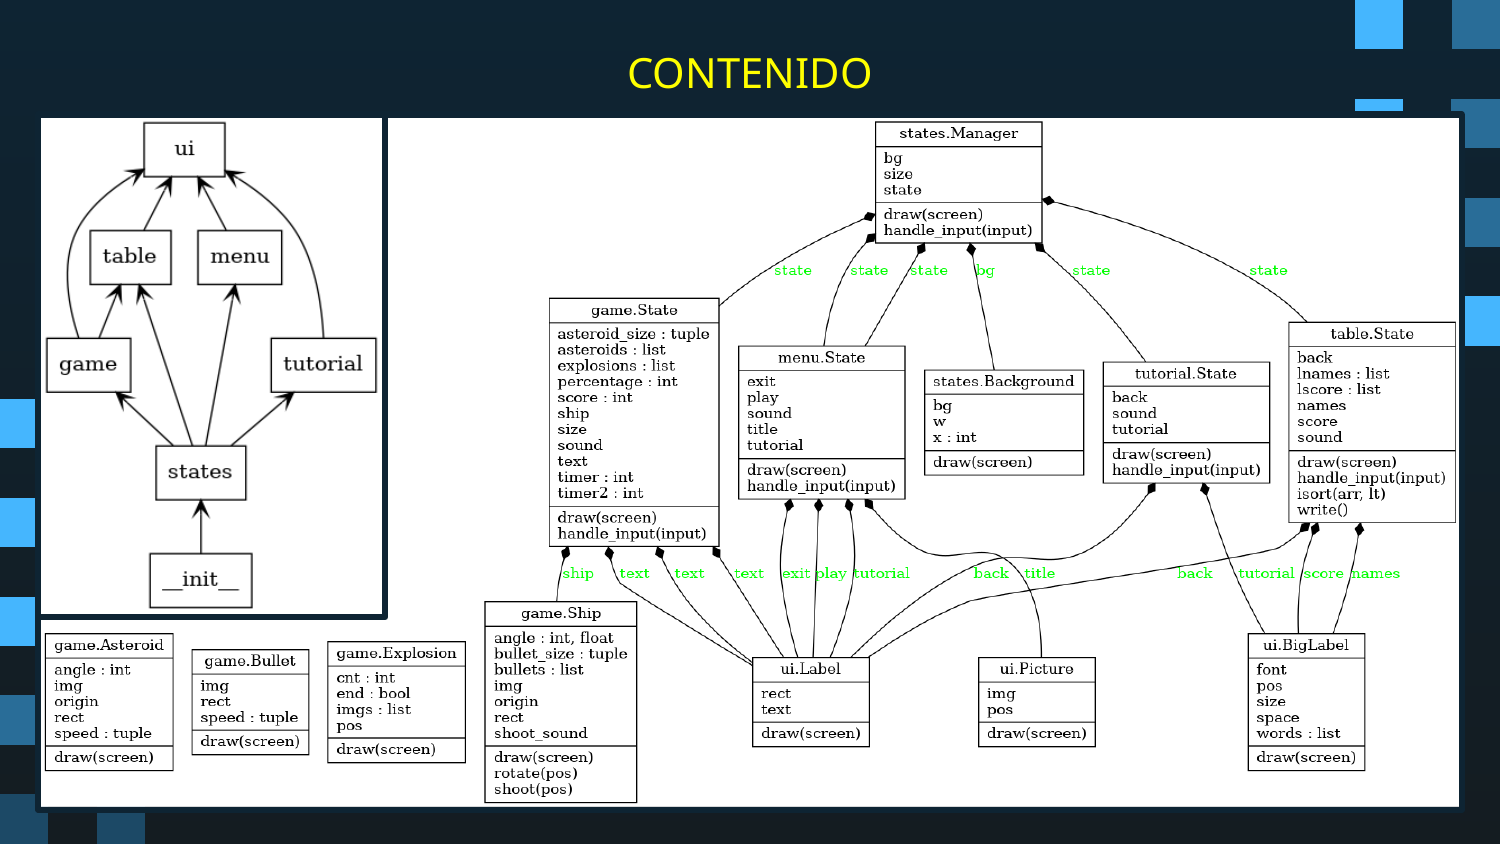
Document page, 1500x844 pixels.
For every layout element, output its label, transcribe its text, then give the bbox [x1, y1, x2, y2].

picture [41, 117, 1459, 807]
title CONTENIDO [117, 44, 1383, 100]
